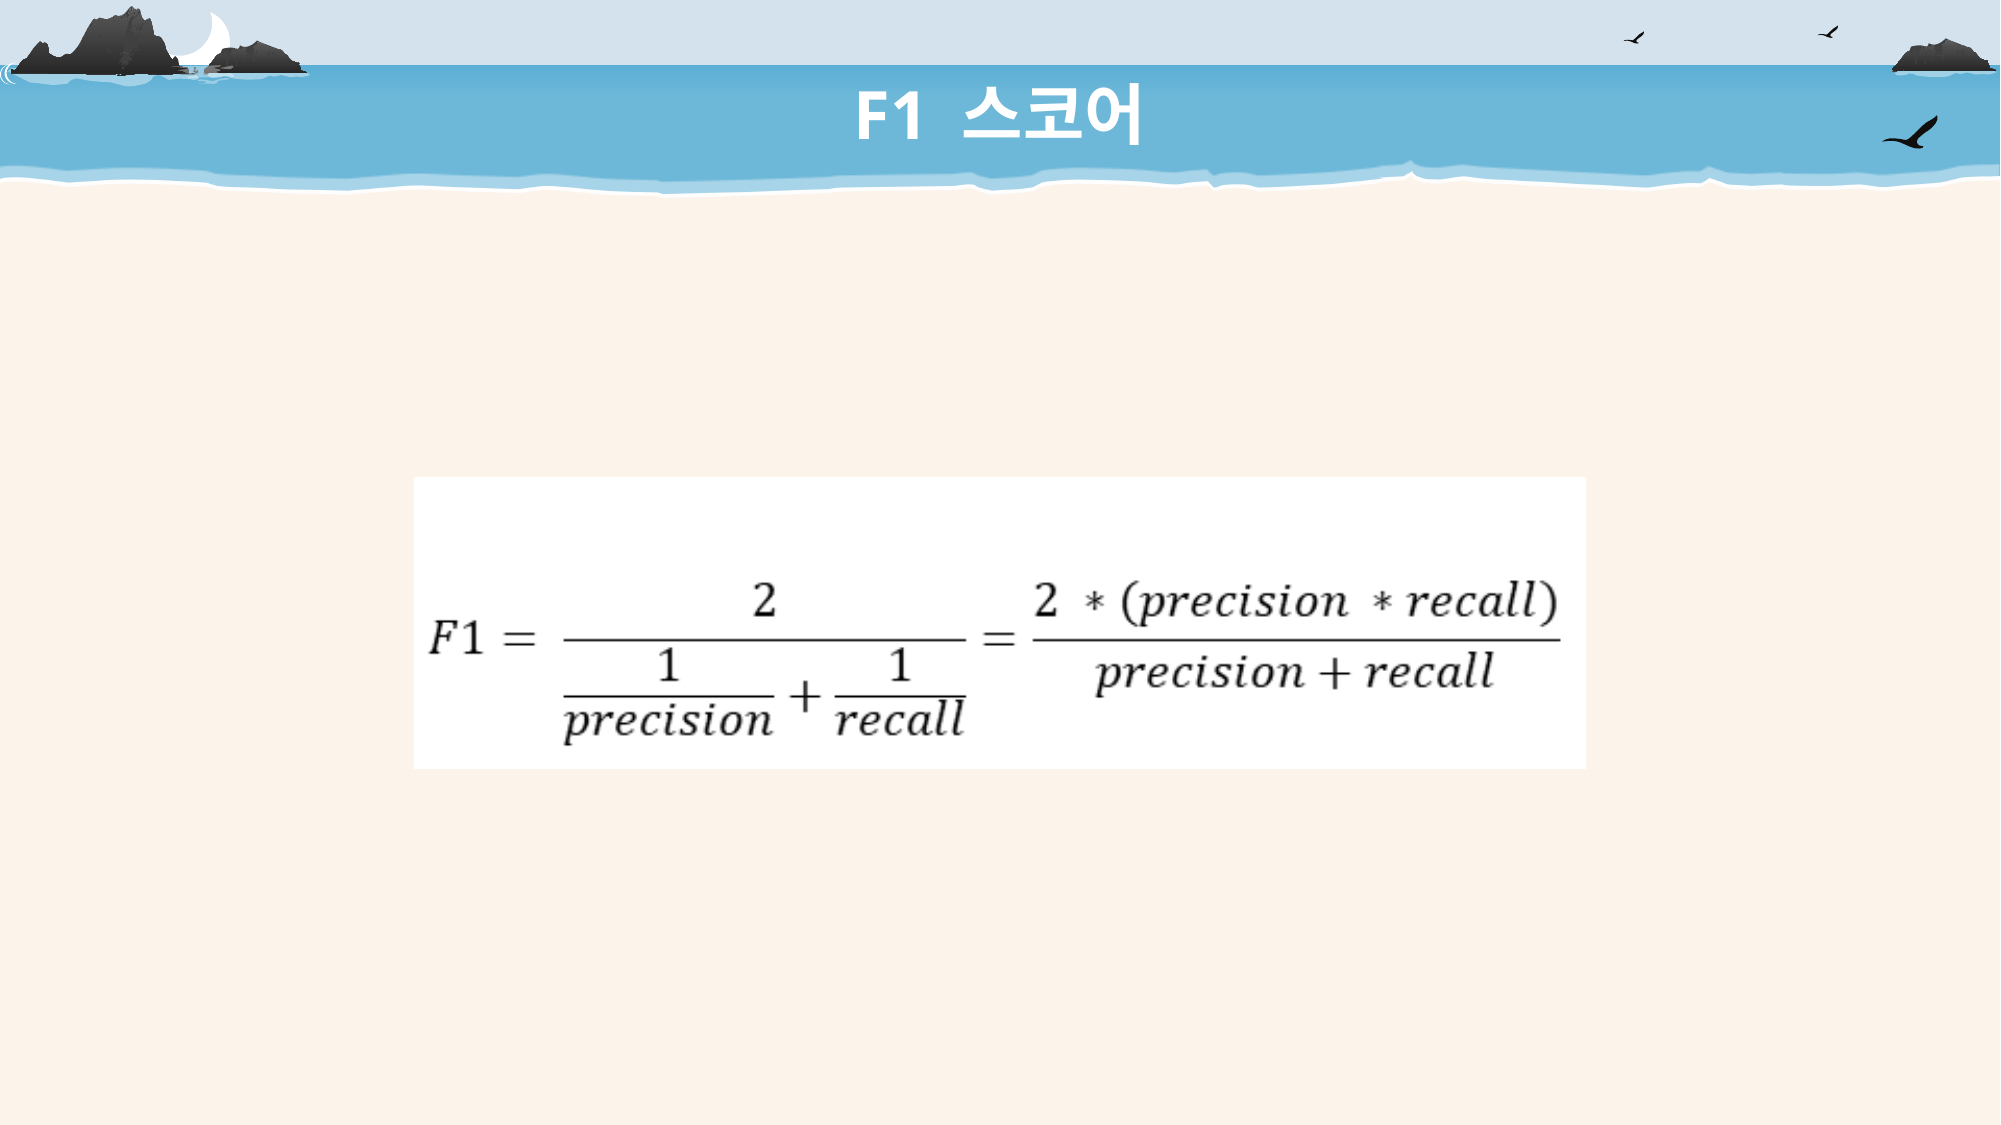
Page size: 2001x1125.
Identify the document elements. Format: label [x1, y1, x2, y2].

text_box [0, 0, 2000, 218]
picture [414, 477, 1586, 770]
